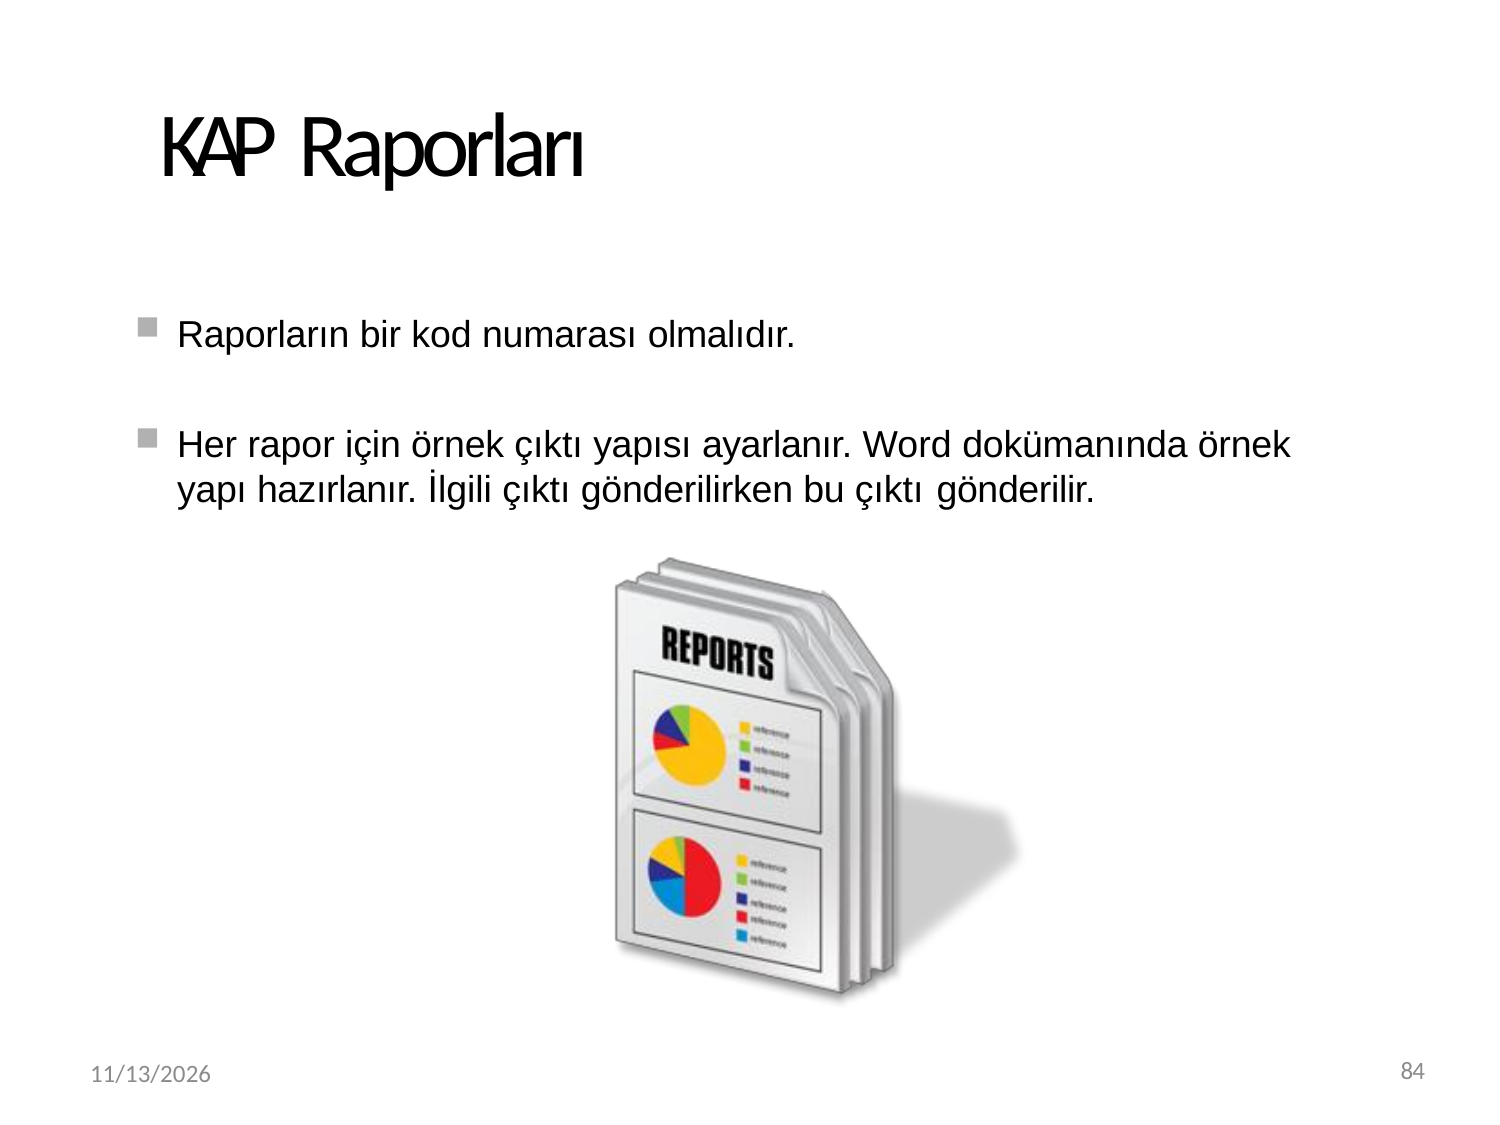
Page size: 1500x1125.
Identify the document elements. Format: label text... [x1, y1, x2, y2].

text_box [603, 549, 1066, 1012]
text_box Raporların bir kod numarası olmalıdır. Her rapor için örnek çıktı yapısı ayarlanır. Word dokümanında örnek yapı hazırlanır. İlgili çıktı gönderilirken bu çıktı gönderilir. [132, 307, 1303, 511]
title KAP Raporları [75, 43, 1425, 234]
slide_number 84 [1074, 746, 1425, 1125]
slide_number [75, 1042, 425, 1103]
